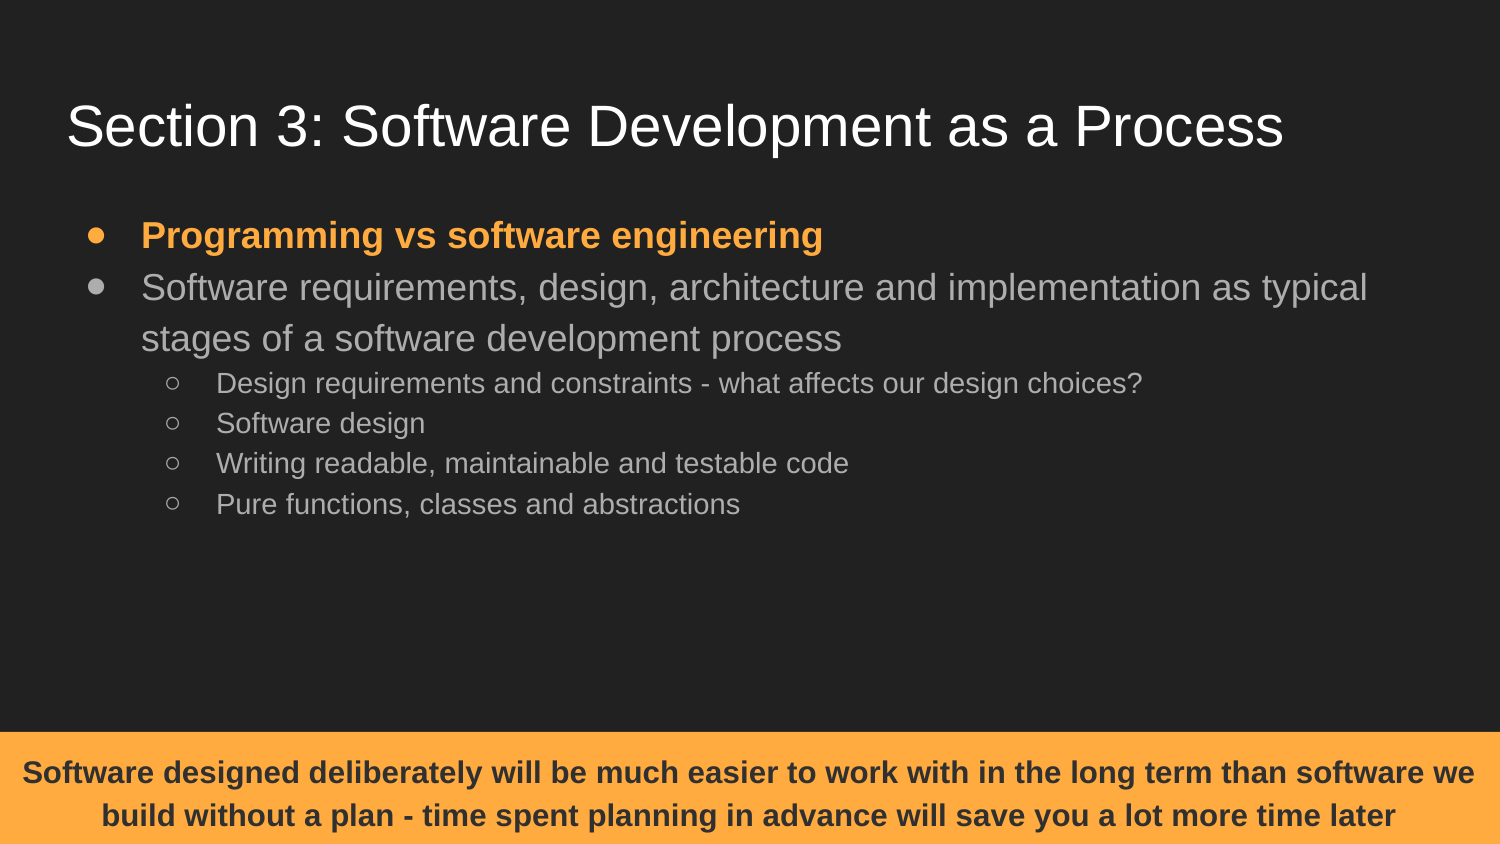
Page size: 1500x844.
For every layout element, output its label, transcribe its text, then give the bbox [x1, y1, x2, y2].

title Section 3: Software Development as a Process [51, 72, 1449, 167]
text_box Software designed deliberately will be much easier to work with in the long term than software we build without a plan - time spent planning in advance will save you a lot more time later [0, 731, 1500, 844]
list Programming vs software engineering Software requirements, design, architecture and implementation as typical stages of a software development process Design requirements and constraints - what affects our design choices? Software design Writing readable, maintainable and testable code Pure functions, classes and abstractions [51, 189, 1449, 731]
